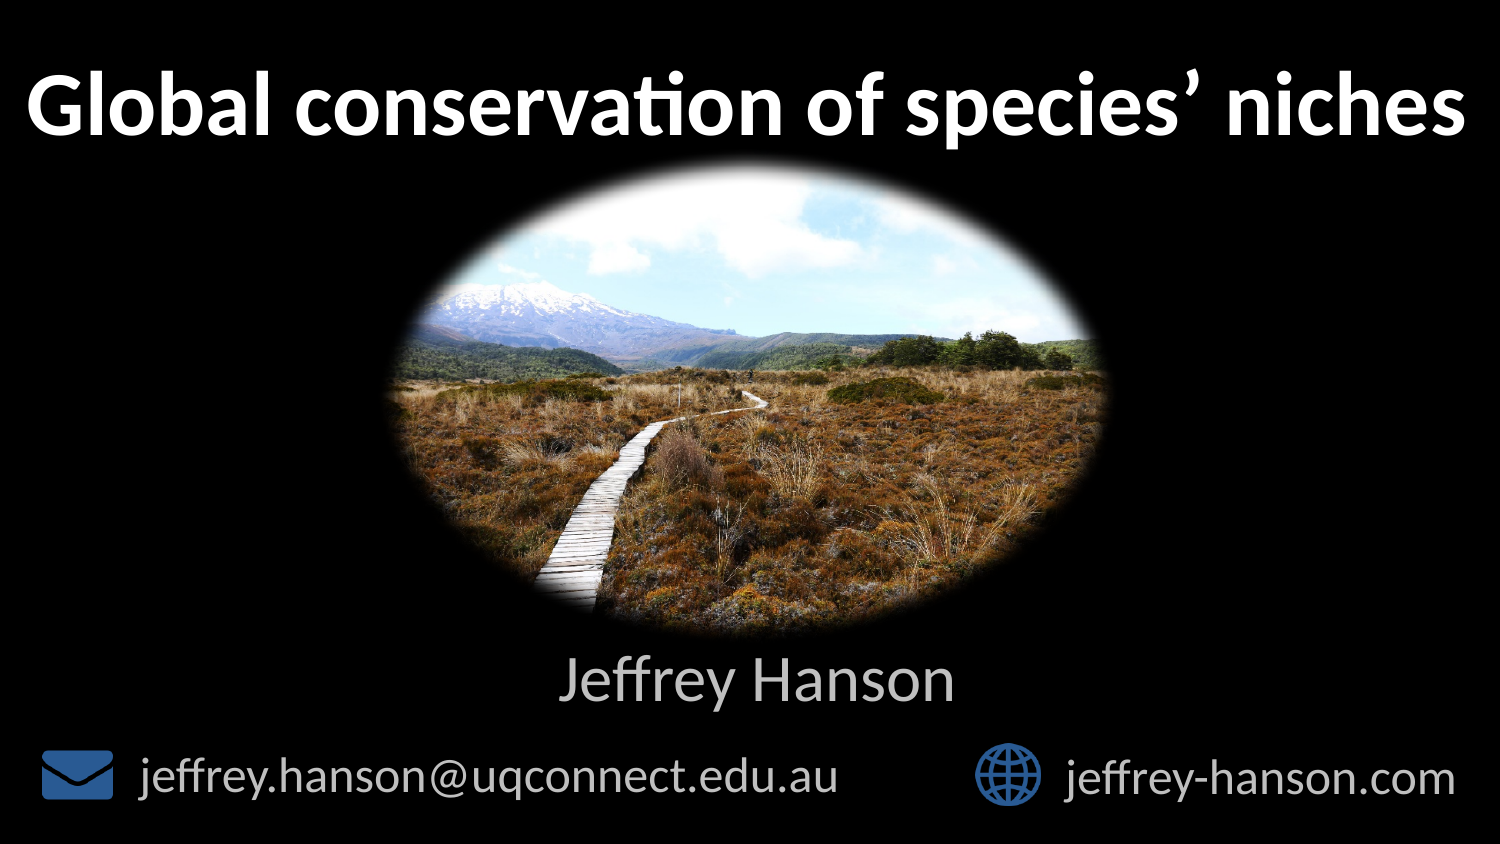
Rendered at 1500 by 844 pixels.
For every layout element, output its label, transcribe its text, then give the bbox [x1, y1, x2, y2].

picture [375, 148, 1120, 645]
title Global conservation of species’ niches [8, 14, 1487, 184]
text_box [42, 734, 859, 811]
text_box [974, 736, 1476, 813]
subtitle Jeffrey Hanson [137, 627, 1378, 728]
